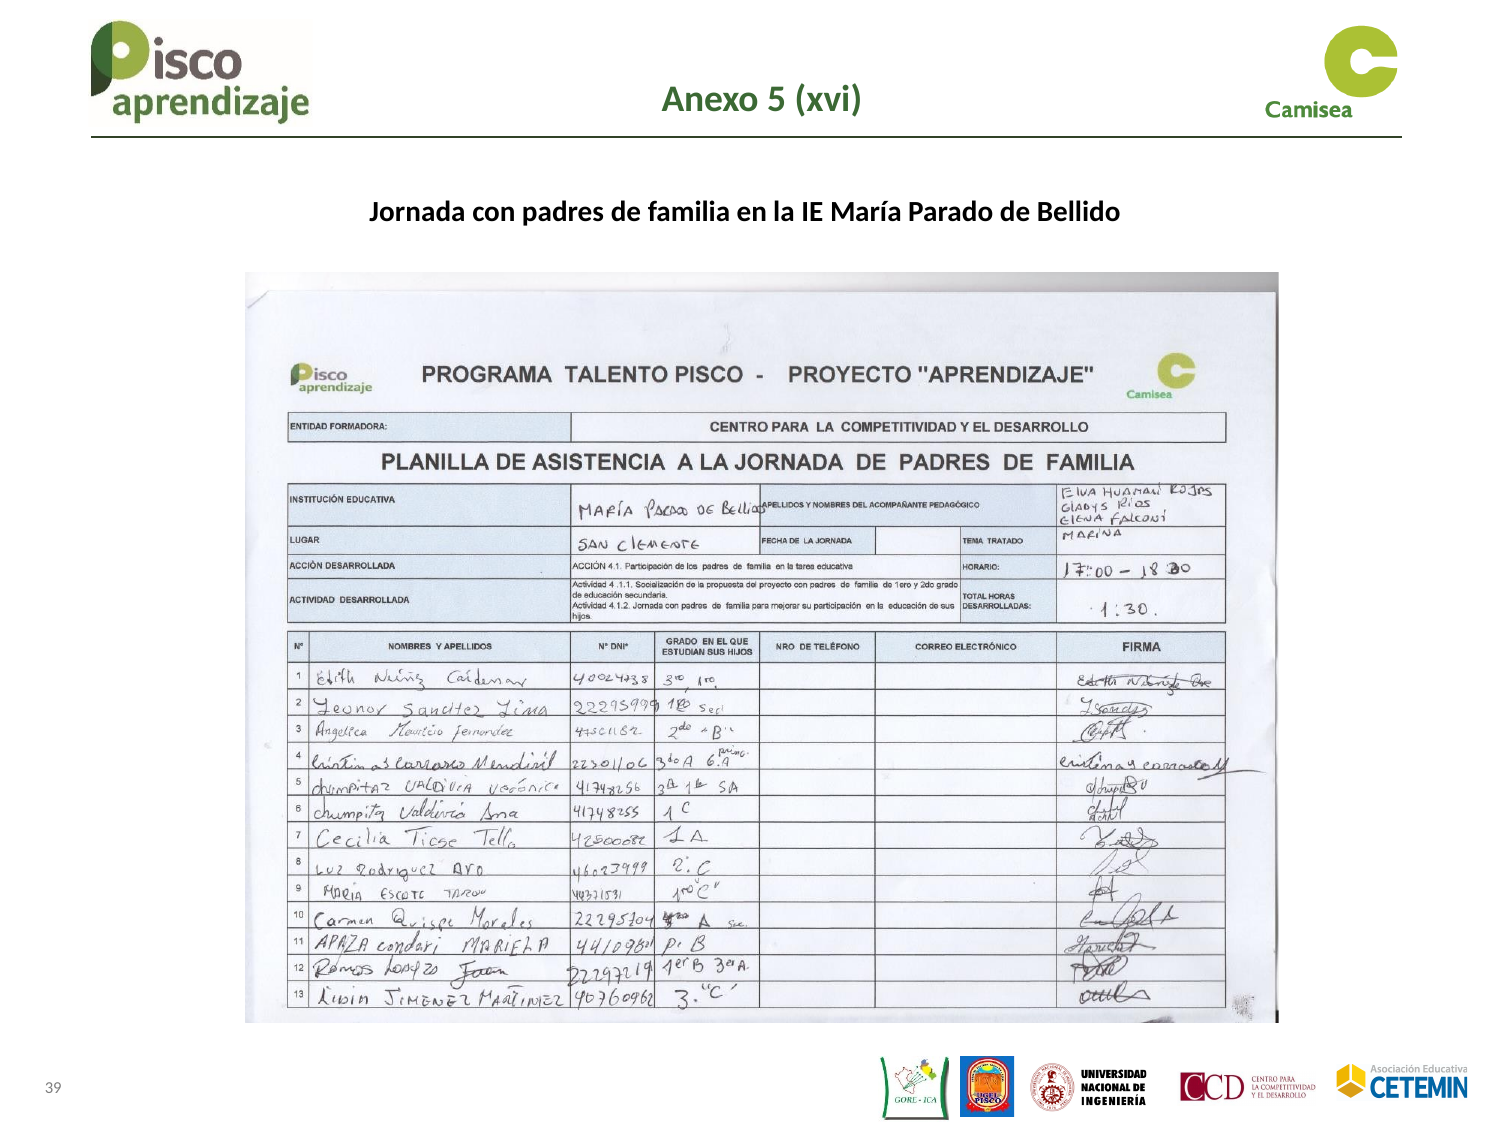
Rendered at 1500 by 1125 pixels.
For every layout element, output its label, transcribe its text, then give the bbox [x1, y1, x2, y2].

text_box [88, 19, 313, 127]
text_box [1029, 1062, 1147, 1112]
text_box [878, 1056, 950, 1122]
text_box Anexo 5 (xvi) Jornada con padres de familia en la IE María Parado de Bellido [367, 72, 1123, 228]
slide_number 39 [40, 1079, 66, 1125]
text_box [960, 1056, 1015, 1118]
picture [1177, 1071, 1316, 1106]
text_box [1336, 1064, 1468, 1101]
text_box [245, 272, 1279, 1023]
text_box [1265, 25, 1398, 118]
